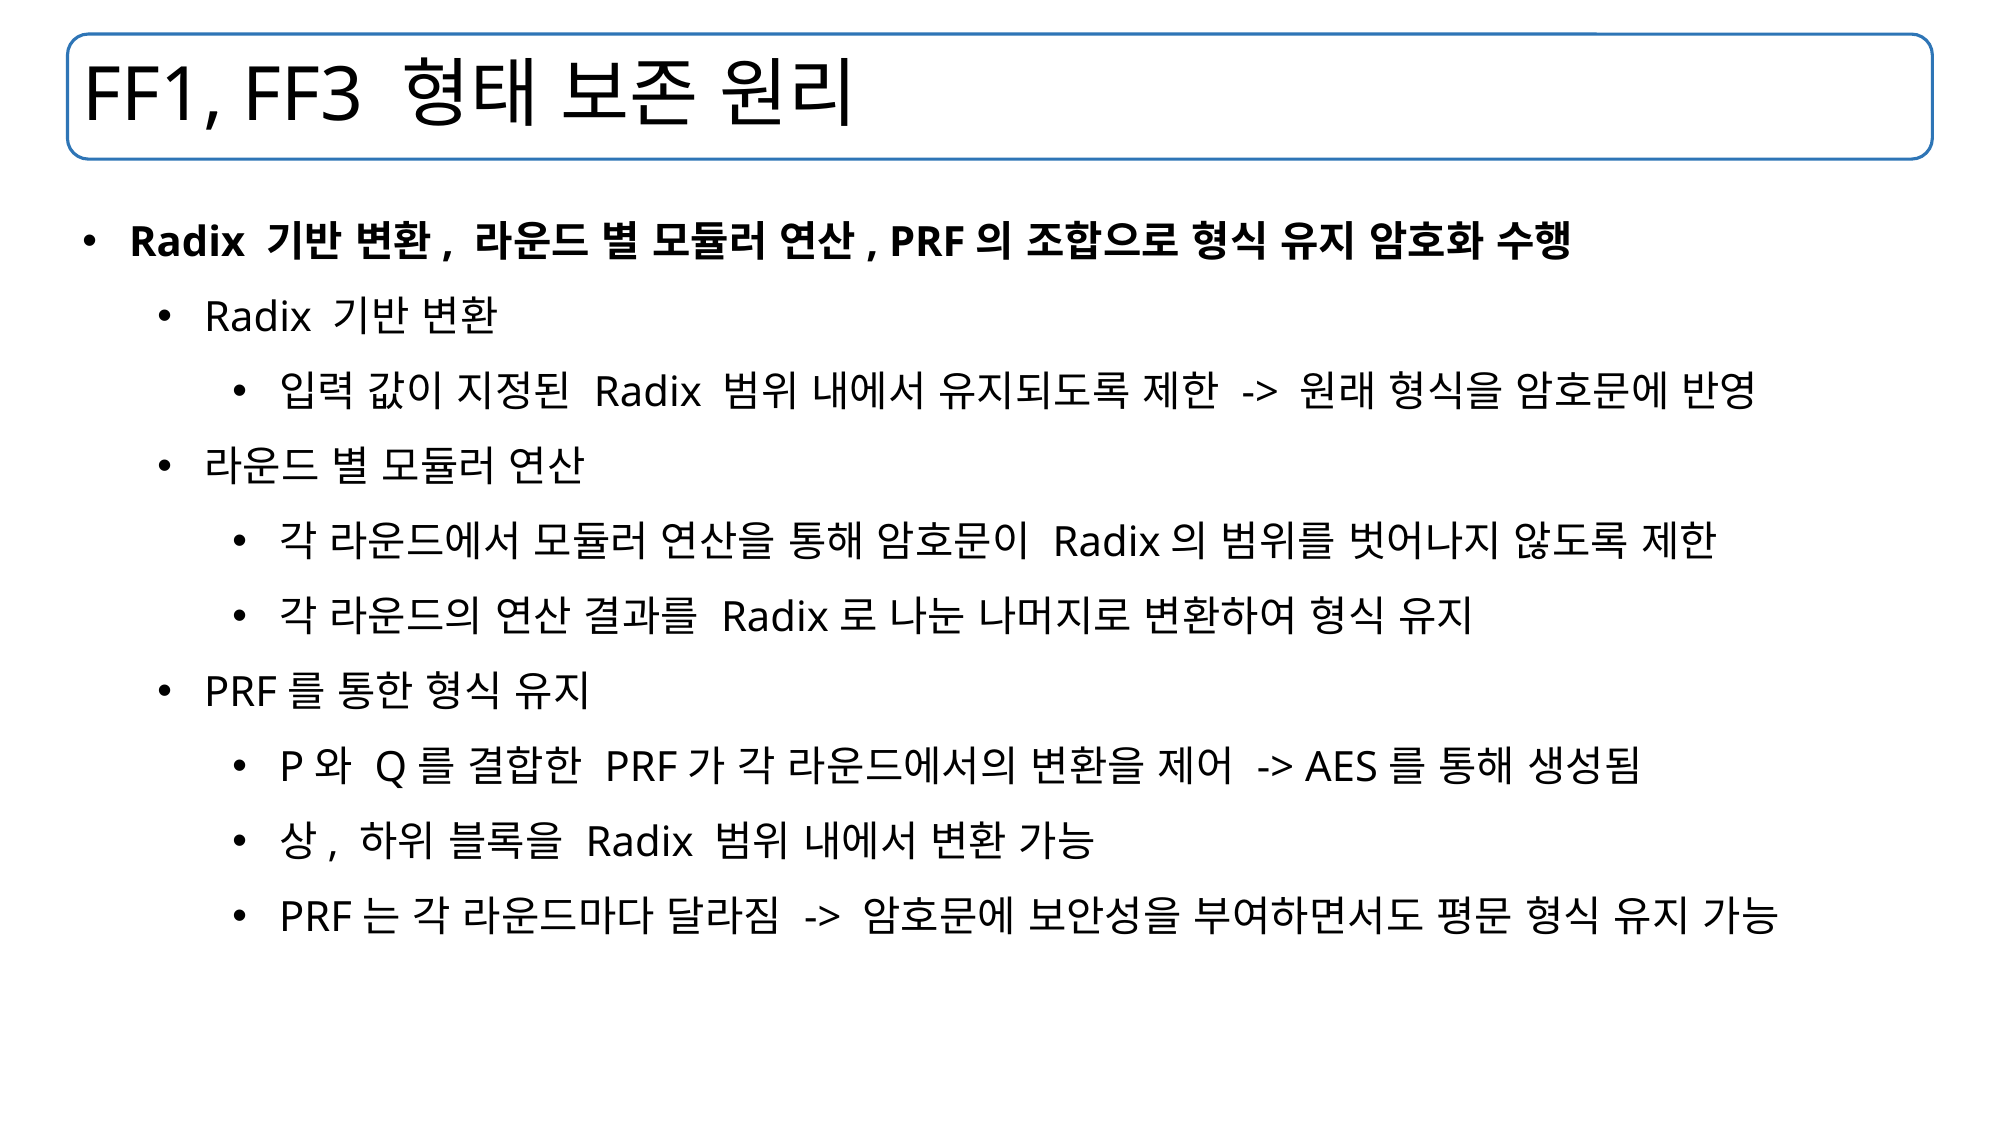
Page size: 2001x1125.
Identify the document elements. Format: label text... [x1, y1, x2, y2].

text_box Radix 기반 변환, 라운드 별 모듈러 연산, PRF의 조합으로 형식 유지 암호화 수행 Radix 기반 변환 입력 값이 지정된 Radix 범위 내에서 유지되도록 제한 -> 원래 형식을 암호문에 반영 라운드 별 모듈러 연산 각 라운드에서 모듈러 연산을 통해 암호문이 Radix의 범위를 벗어나지 않도록 제한 각 라운드의 연산 결과를 Radix로 나눈 나머지로 변환하여 형식 유지 PRF를 통한 형식 유지 P와 Q를 결합한 PRF가 각 라운드에서의 변환을 제어 -> AES를 통해 생성됨 상, 하위 블록을 Radix 범위 내에서 변환 가능 PRF는 각 라운드마다 달라짐 -> 암호문에 보안성을 부여하면서도 평문 형식 유지 가능 [67, 182, 1902, 948]
title FF1, FF3 형태 보존 원리 [67, 34, 1933, 160]
